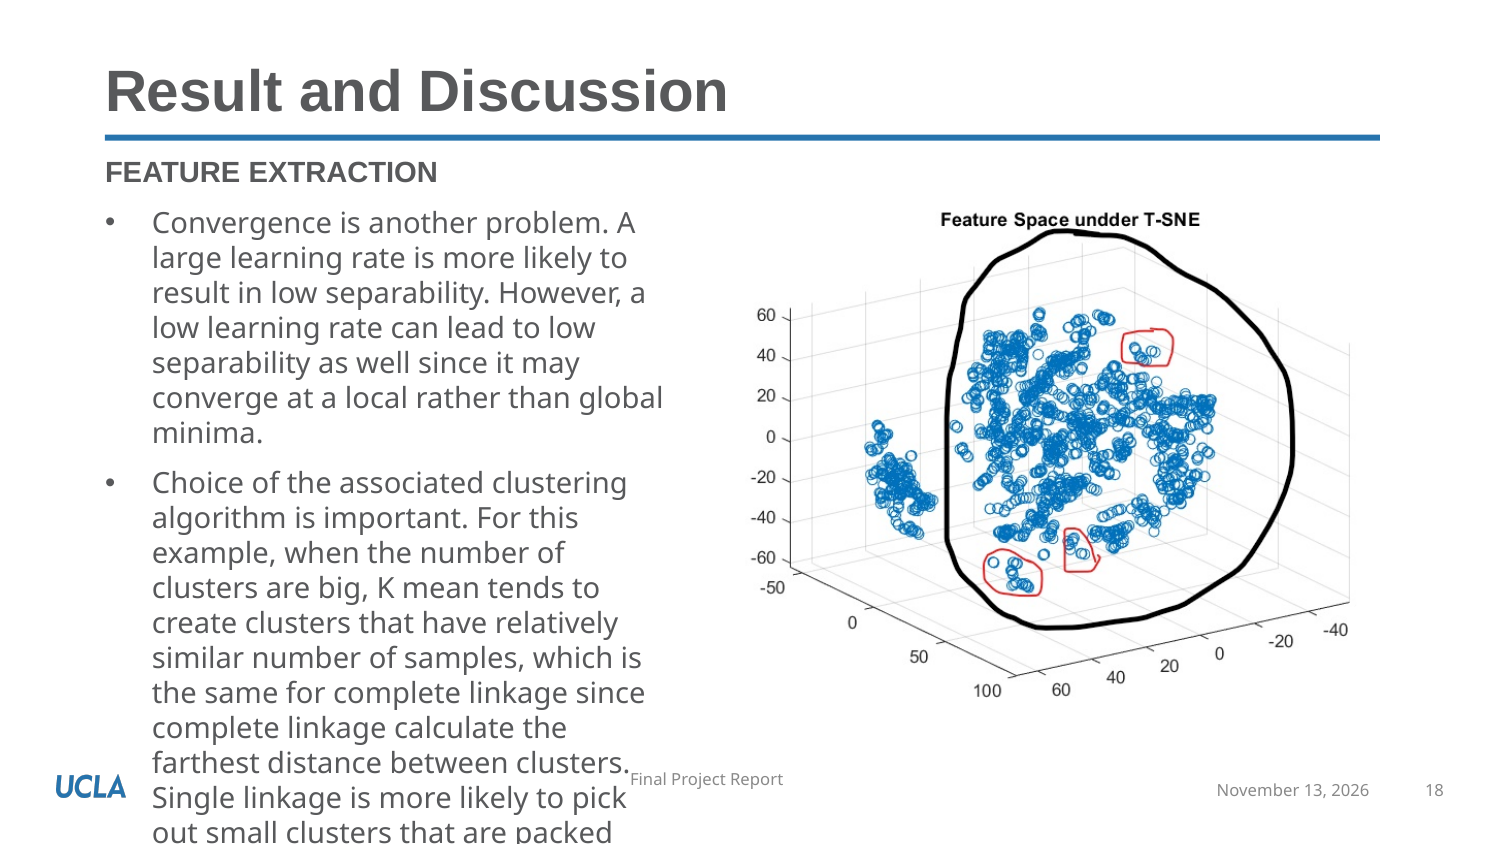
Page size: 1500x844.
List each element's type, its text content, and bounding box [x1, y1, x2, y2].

list Convergence is another problem. A large learning rate is more likely to result in low separability. However, a low learning rate can lead to low separability as well since it may converge at a local rather than global minima. Choice of the associated clustering algorithm is important. For this example, when the number of clusters are big, K mean tends to create clusters that have relatively similar number of samples, which is the same for complete linkage since complete linkage calculate the farthest distance between clusters. Single linkage is more likely to pick out small clusters that are packed together. [105, 204, 735, 787]
title Result and Discussion [105, 60, 1380, 125]
list Feature extraction [105, 153, 735, 190]
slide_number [1215, 780, 1370, 840]
picture [56, 774, 126, 798]
picture [734, 194, 1380, 735]
slide_number 18 [1425, 780, 1500, 840]
